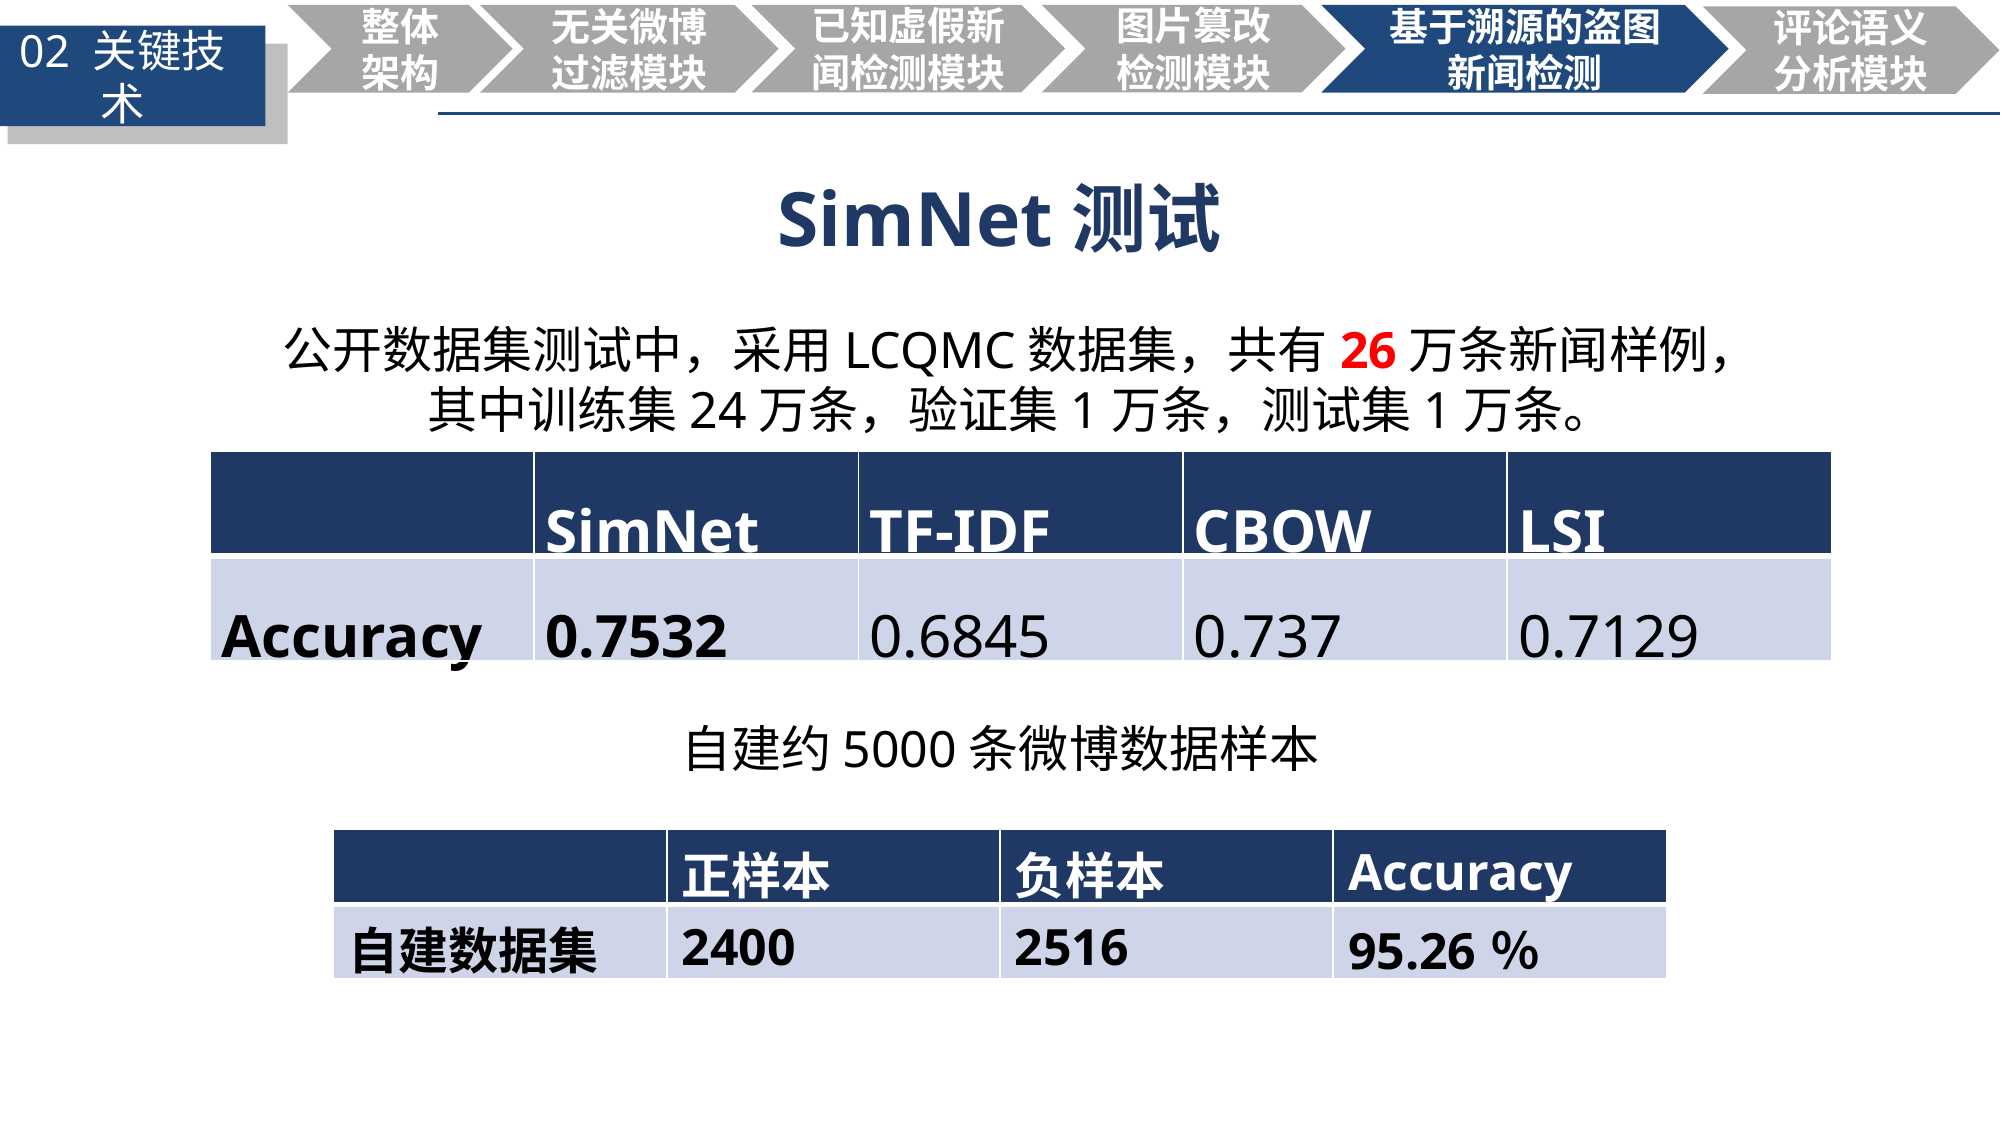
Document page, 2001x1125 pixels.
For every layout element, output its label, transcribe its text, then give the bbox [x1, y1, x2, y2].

text_box 自建约5000条微博数据样本 [143, 710, 1857, 785]
table_cell 自建数据集 [334, 907, 666, 978]
table_cell 2400 [668, 907, 999, 978]
text_box 整体架构 [285, 3, 515, 94]
table_cell 0.7129 [1508, 559, 1831, 660]
table_header CBOW [1184, 452, 1506, 553]
table_header TF-IDF [859, 452, 1182, 553]
table_header SimNet [535, 452, 858, 553]
table_header 正样本 [668, 830, 999, 902]
table_header [334, 830, 666, 902]
table_header 负样本 [1001, 830, 1332, 902]
table_cell 95.26％ [1334, 907, 1666, 978]
text_box [7, 43, 289, 145]
table_header Accuracy [1334, 830, 1666, 902]
table_header LSI [1508, 452, 1831, 553]
text_box 02 关键技术 [0, 25, 266, 127]
text_box 无关微博过滤模块 [477, 3, 781, 94]
table_header [211, 452, 533, 553]
text_box 图片篡改检测模块 [1039, 3, 1347, 94]
text_box 公开数据集测试中，采用LCQMC数据集，共有26万条新闻样例， 其中训练集24万条，验证集1万条，测试集1万条。 [163, 310, 1878, 446]
table_cell 0.737 [1184, 559, 1506, 660]
text_box 评论语义分析模块 [1700, 5, 2000, 95]
table_cell 0.7532 [535, 559, 858, 660]
table_cell 0.6845 [859, 559, 1182, 660]
text_box 已知虚假新闻检测模块 [748, 3, 1067, 94]
table_cell Accuracy [211, 559, 533, 660]
table_cell 2516 [1001, 907, 1332, 978]
text_box 基于溯源的盗图新闻检测 [1318, 3, 1731, 94]
text_box SimNet测试 [762, 163, 1322, 269]
